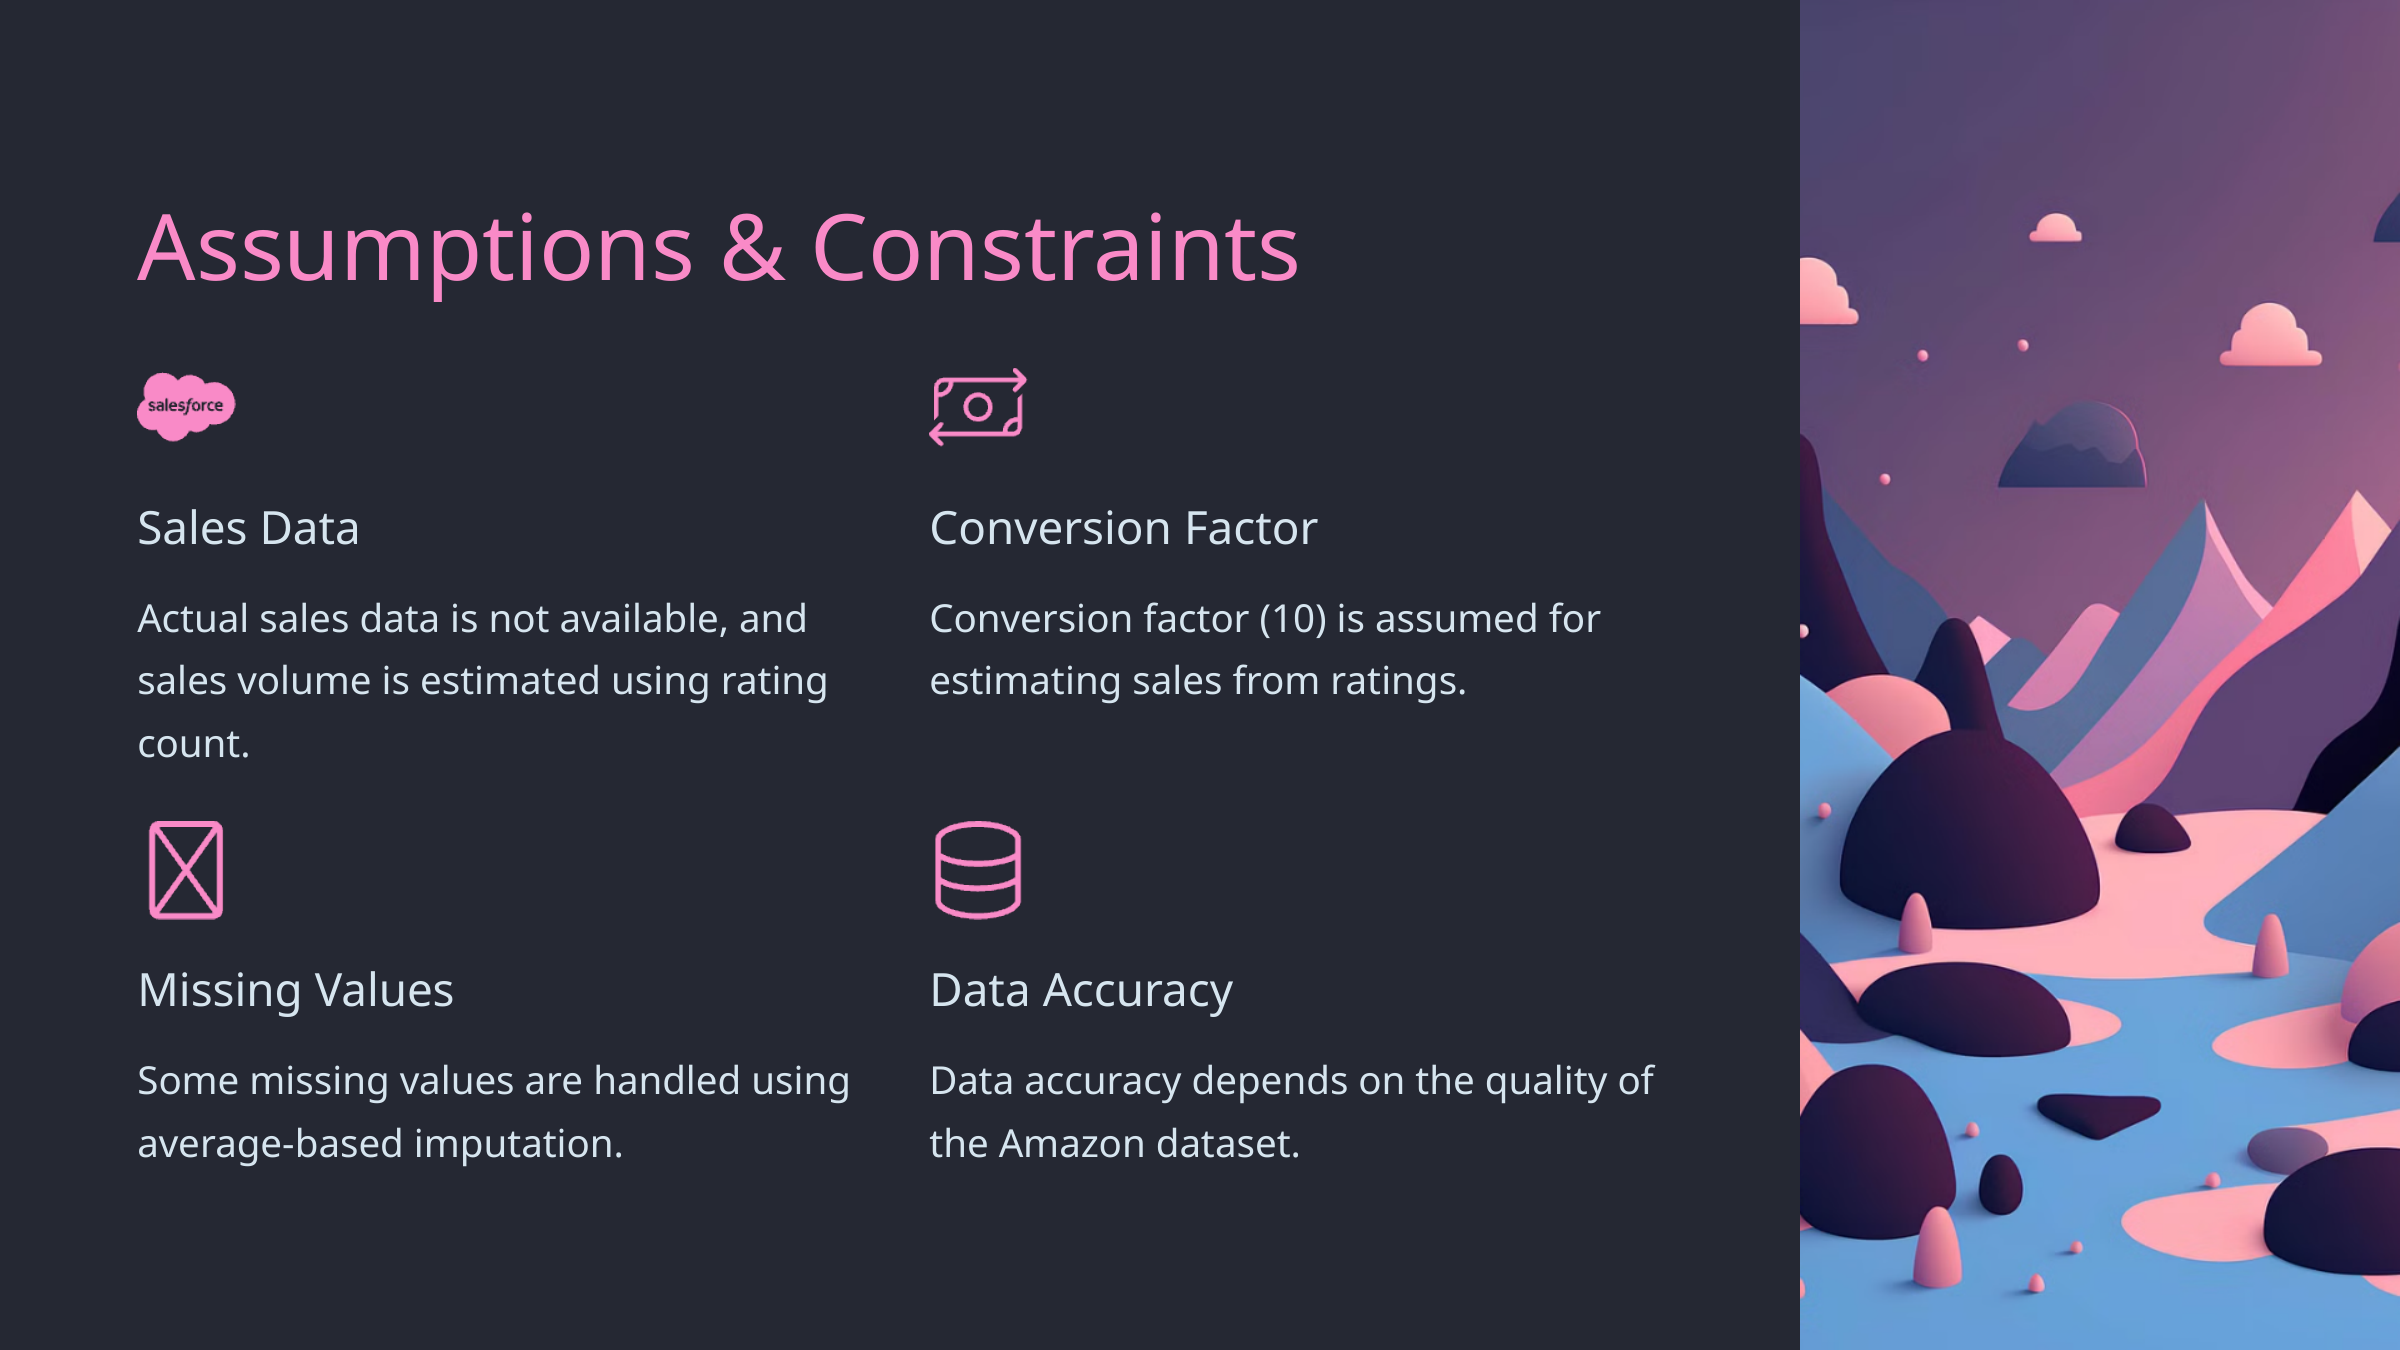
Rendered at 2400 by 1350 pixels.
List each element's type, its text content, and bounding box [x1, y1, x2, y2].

text_box Actual sales data is not available, and sales volume is estimated using rating count. [137, 577, 871, 704]
picture [137, 821, 236, 920]
picture [929, 358, 1028, 457]
text_box Missing Values [137, 958, 600, 1017]
text_box Conversion factor (10) is assumed for estimating sales from ratings. [929, 577, 1663, 704]
picture [137, 358, 236, 457]
picture [929, 821, 1028, 920]
text_box Data Accuracy [929, 958, 1392, 1017]
text_box Assumptions & Constraints [137, 184, 1302, 300]
text_box Some missing values are handled using average-based imputation. [137, 1039, 871, 1166]
text_box Conversion Factor [929, 496, 1392, 554]
picture [1799, 0, 2400, 1350]
text_box Sales Data [137, 496, 600, 554]
text_box Data accuracy depends on the quality of the Amazon dataset. [929, 1039, 1663, 1166]
